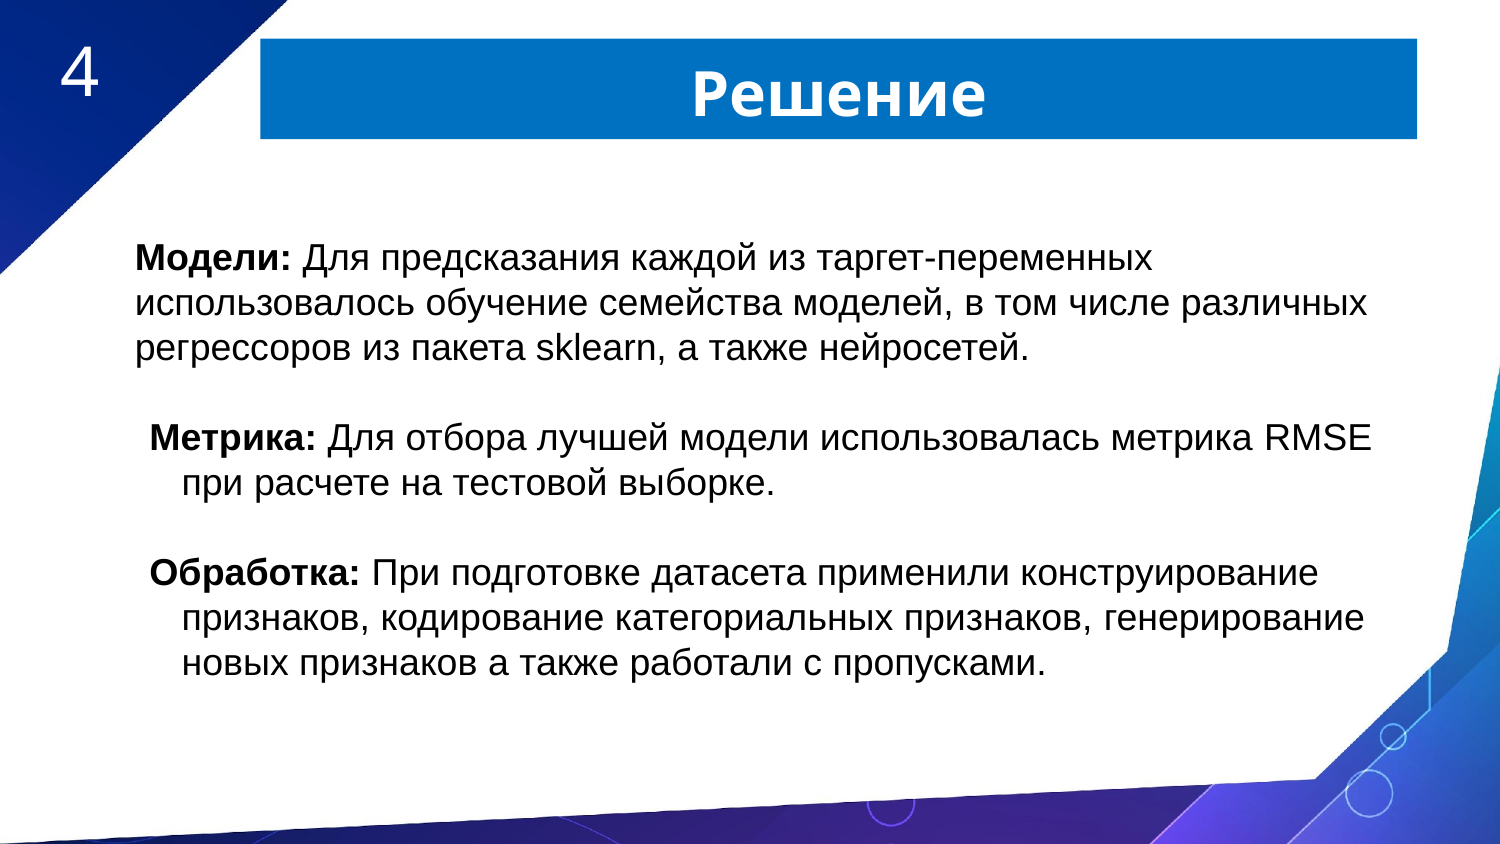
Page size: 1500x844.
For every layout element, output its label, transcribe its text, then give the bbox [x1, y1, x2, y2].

text_box 4 [49, 22, 157, 117]
text_box Модели: Для предсказания каждой из таргет-переменных использовалось обучение семейства моделей, в том числе различных регрессоров из пакета sklearn, а также нейросетей. Метрика: Для отбора лучшей модели использовалась метрика RMSE при расчете на тестовой выборке. Обработка: При подготовке датасета применили конструирование признаков, кодирование категориальных признаков, генерирование новых признаков а также работали с пропусками. [119, 217, 1434, 663]
picture [0, 0, 1500, 844]
text_box Решение [260, 38, 1418, 140]
